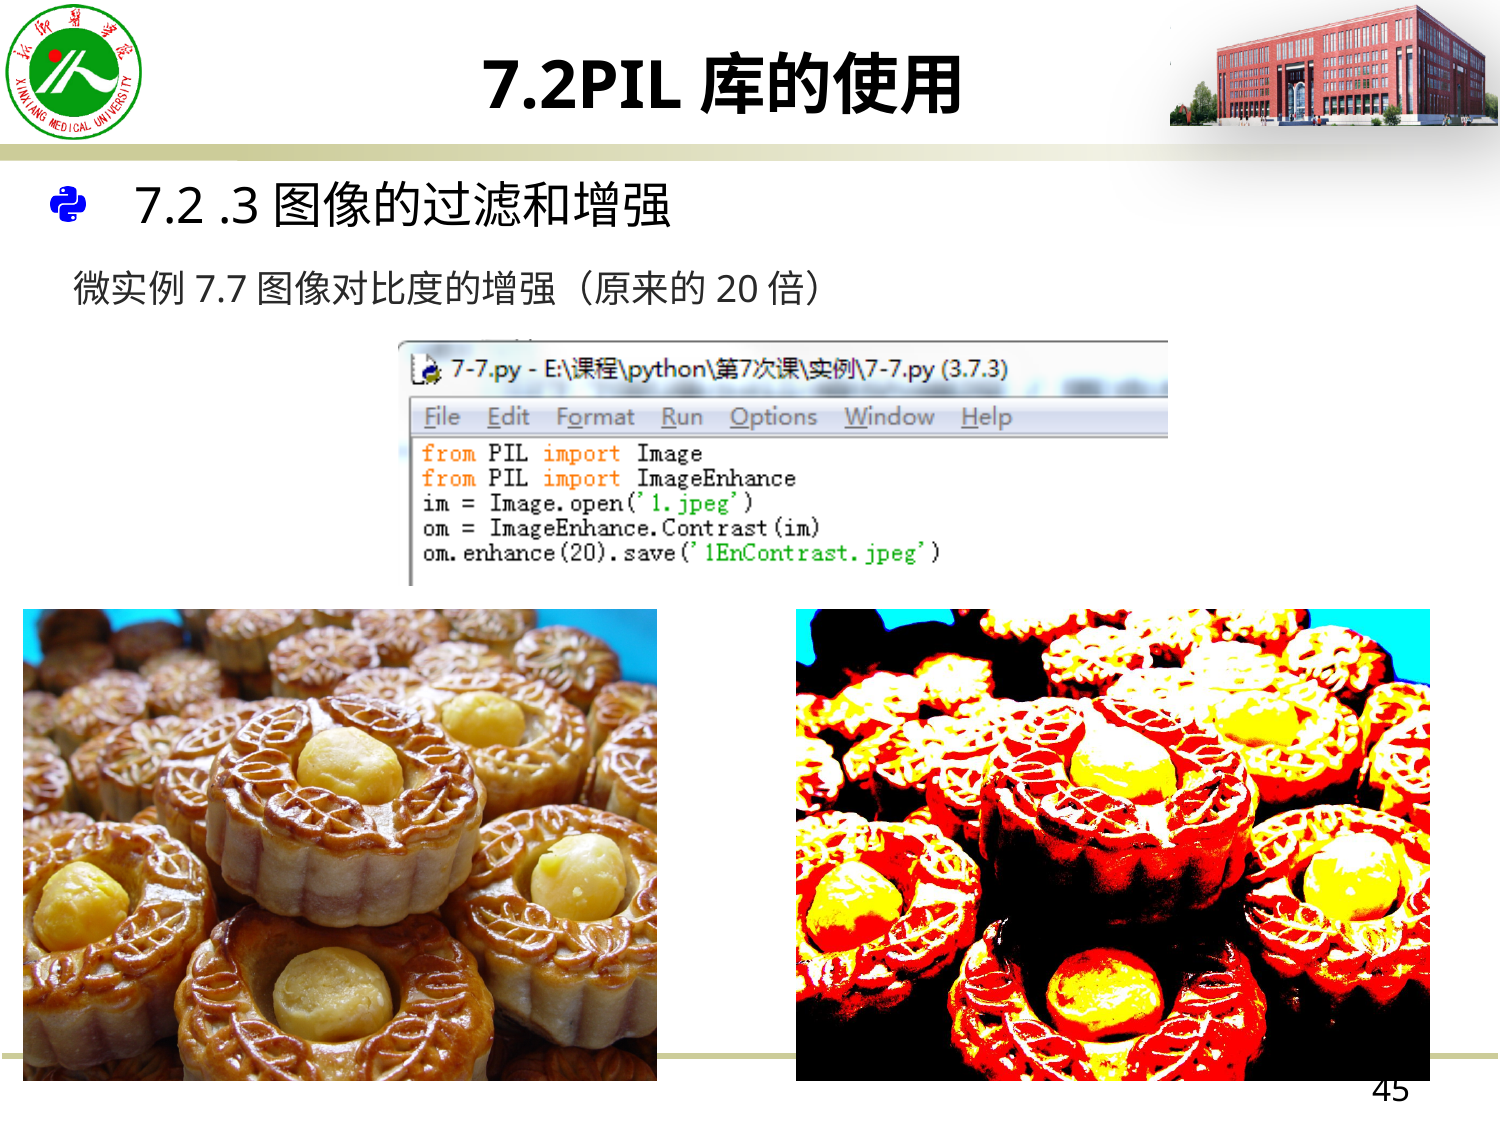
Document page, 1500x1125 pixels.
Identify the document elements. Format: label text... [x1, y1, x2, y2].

picture [50, 186, 86, 222]
slide_number 45 [1271, 1089, 1426, 1121]
text_box 微实例7.7图像对比度的增强（原来的20倍） [58, 257, 1430, 318]
title 7.2PIL库的使用 [277, 30, 1171, 130]
list 7.2 .3图像的过滤和增强 [35, 164, 1447, 918]
picture [2, 609, 1498, 1082]
picture [5, 4, 142, 140]
picture [398, 339, 1168, 587]
picture [1170, 4, 1498, 126]
